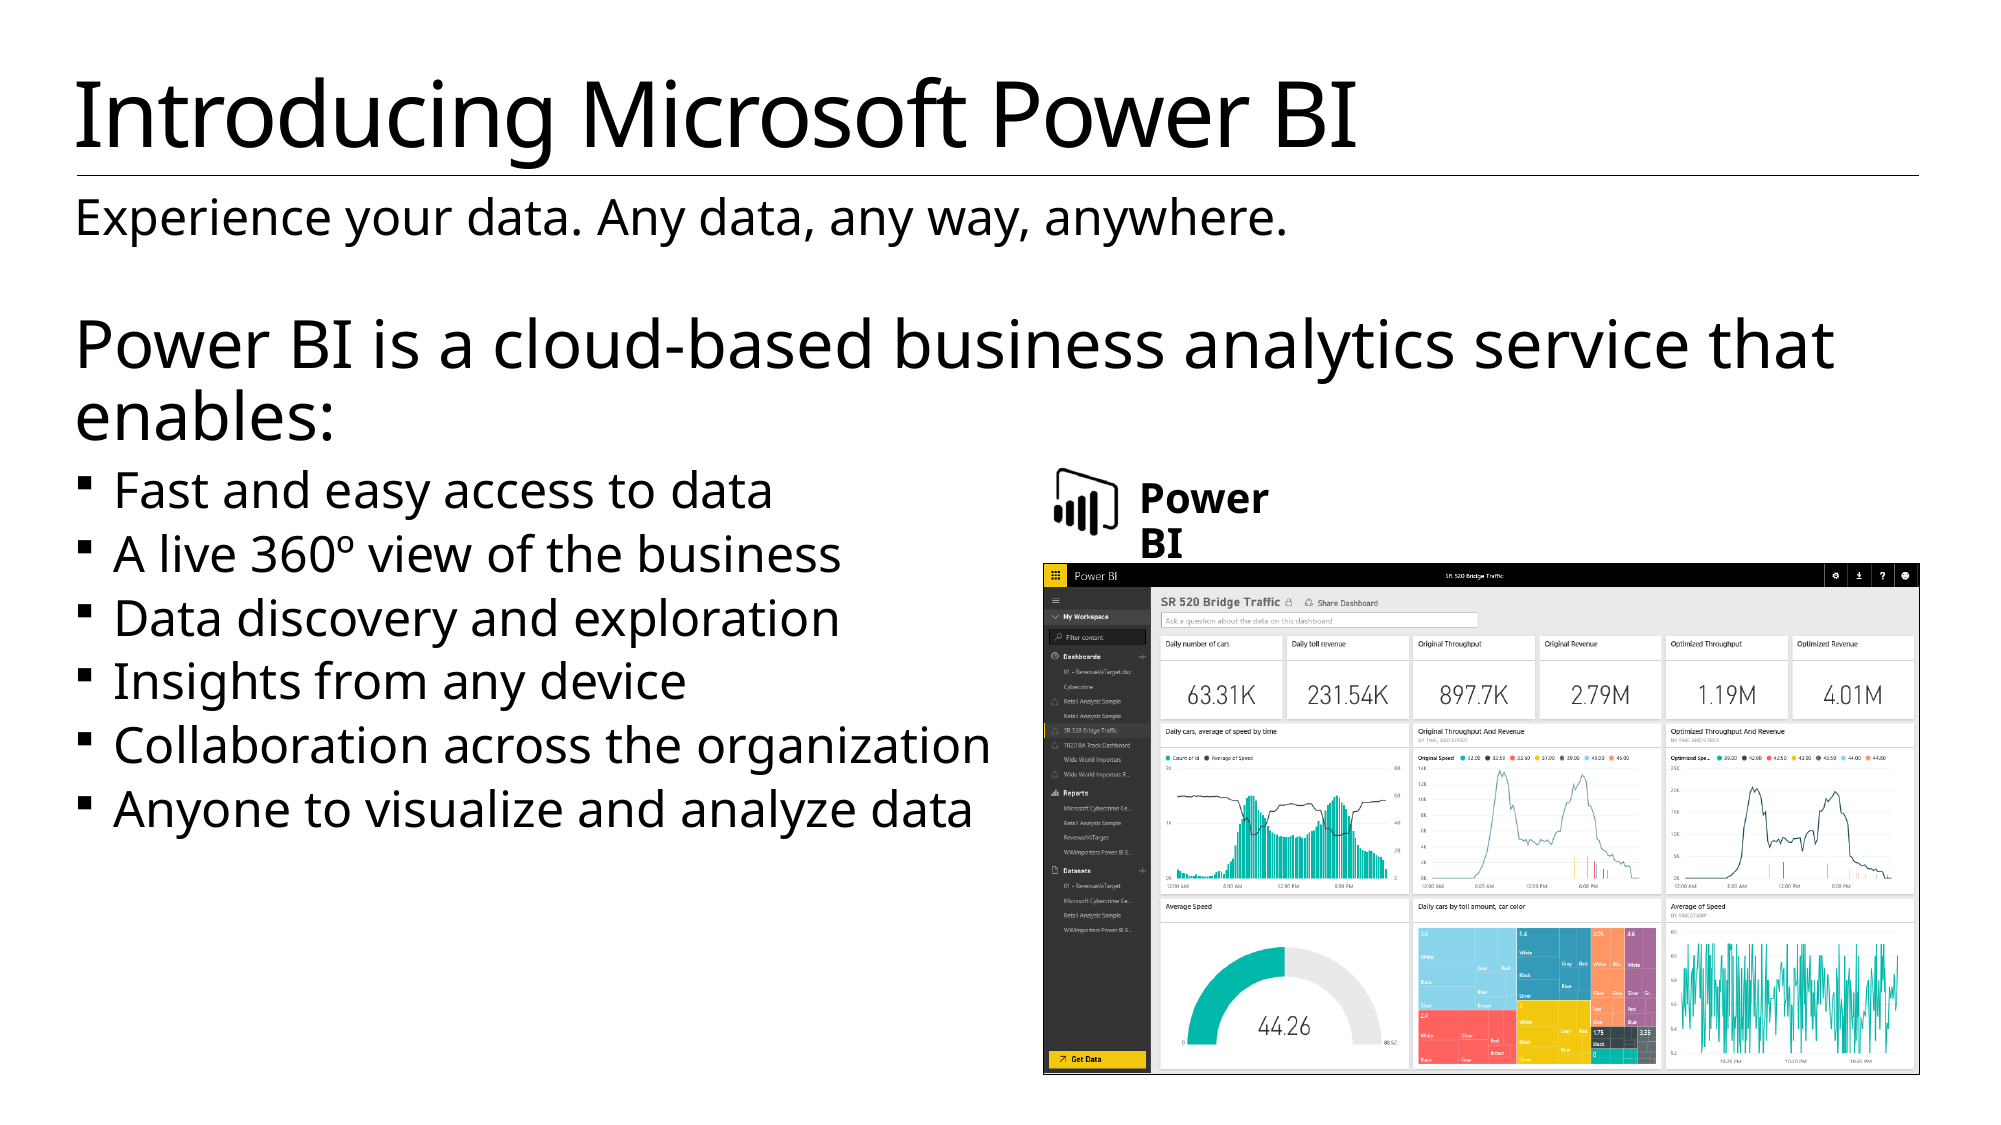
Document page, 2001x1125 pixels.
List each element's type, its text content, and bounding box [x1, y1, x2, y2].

title Introducing Microsoft Power BI [44, 59, 1957, 178]
list Power BI is a cloud-based business analytics service that enables: Fast and easy access to data A live 360º view of the business Data discovery and exploration Insights from any device Collaboration across the organization Anyone to visualize and analyze data [44, 287, 1957, 1125]
picture [1043, 563, 1919, 1075]
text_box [1043, 453, 1352, 549]
list Experience your data. Any data, any way, anywhere. [44, 191, 1957, 247]
